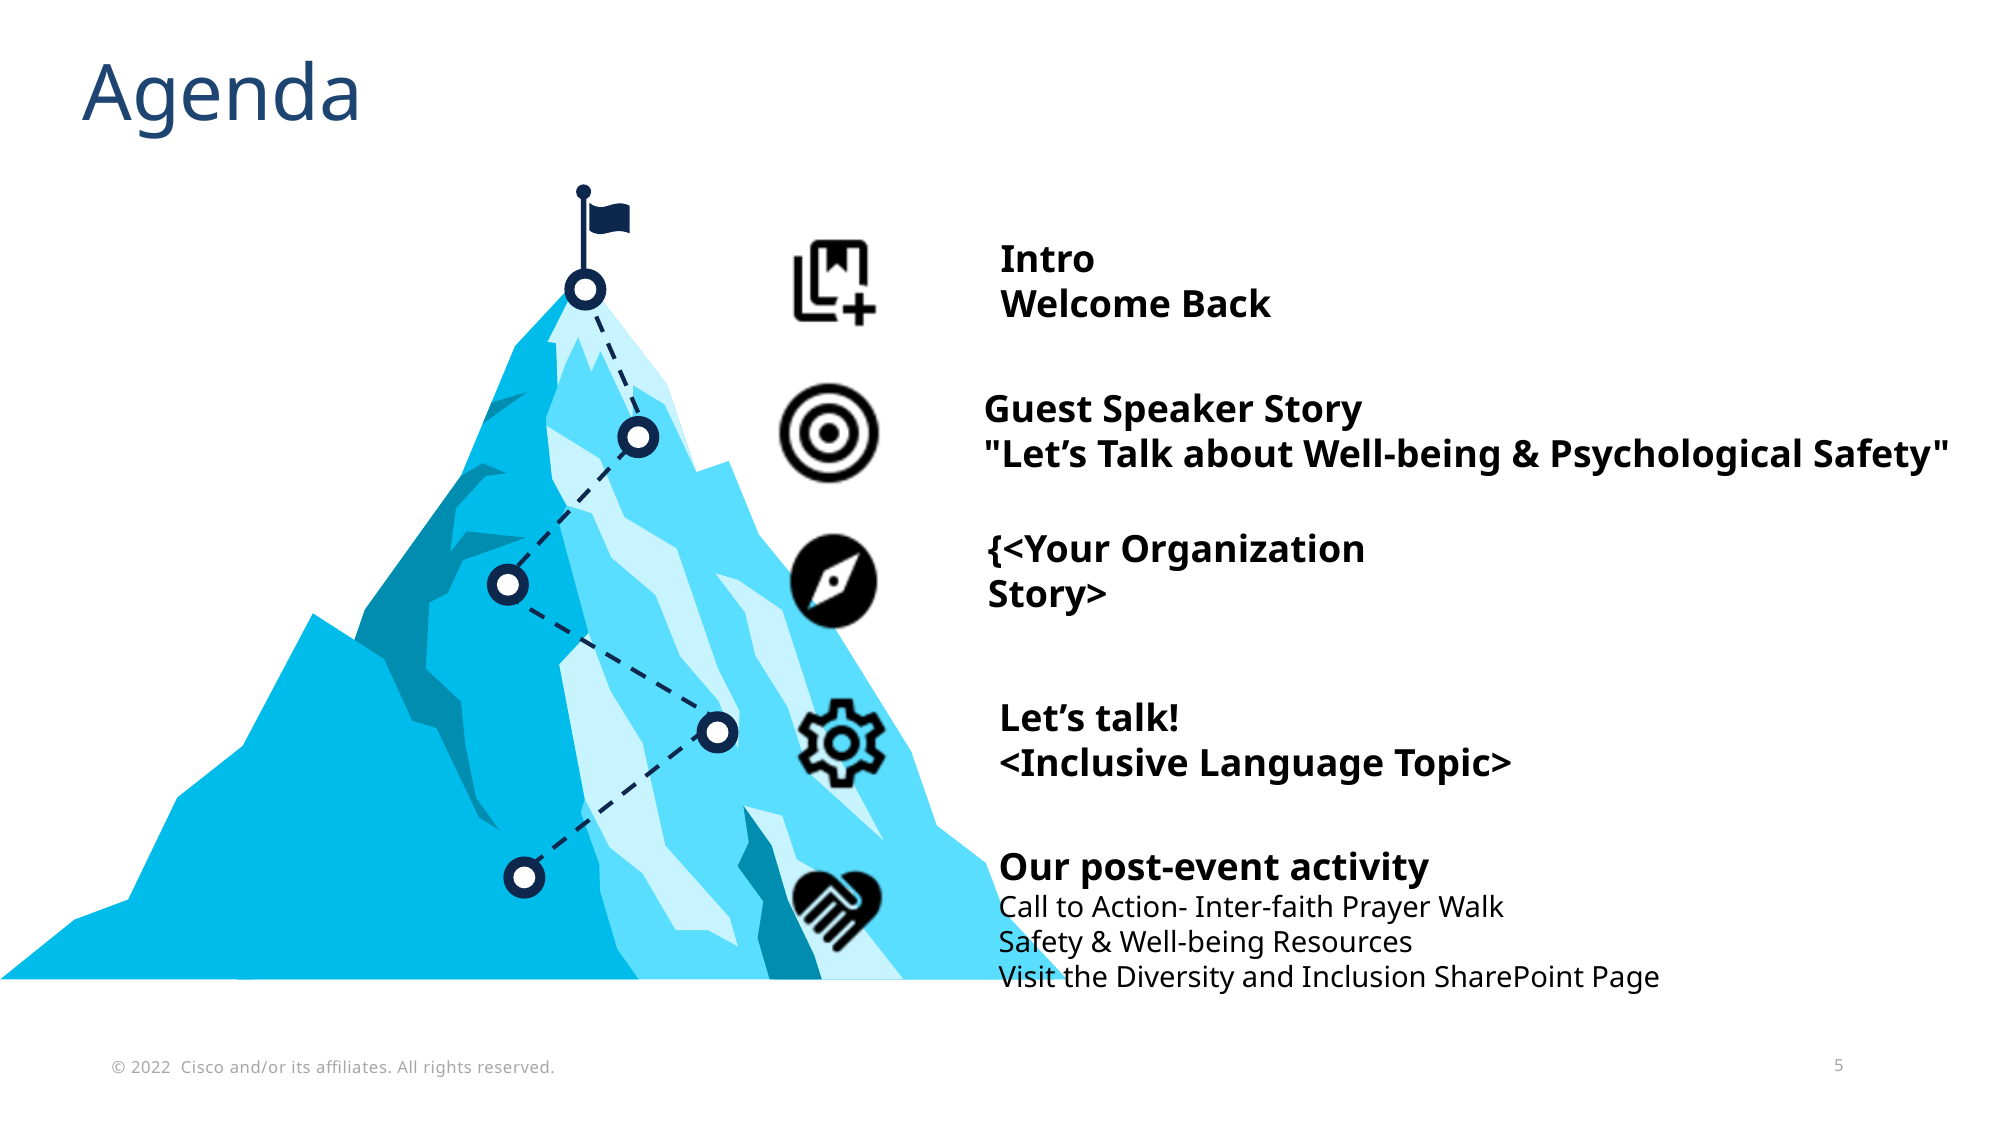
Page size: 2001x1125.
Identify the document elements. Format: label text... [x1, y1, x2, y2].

picture [784, 859, 892, 965]
picture [788, 690, 896, 798]
picture [781, 525, 886, 638]
picture [770, 374, 889, 493]
picture [782, 232, 880, 330]
title Agenda [67, 18, 1893, 179]
text_box Intro Welcome Back [1072, 235, 2000, 326]
text_box {<Your Organization Story> [1072, 525, 1427, 616]
text_box Guest Speaker Story "Let’s Talk about Well-being & Psychological Safety" [1072, 384, 2000, 475]
text_box Our post-event activity Call to Action- Inter-faith Prayer Walk Safety & Well-being Resources Visit the Diversity and Inclusion SharePoint Page [998, 843, 2000, 994]
text_box Let’s talk! <Inclusive Language Topic> [1072, 693, 2000, 784]
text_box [0, 183, 1067, 979]
